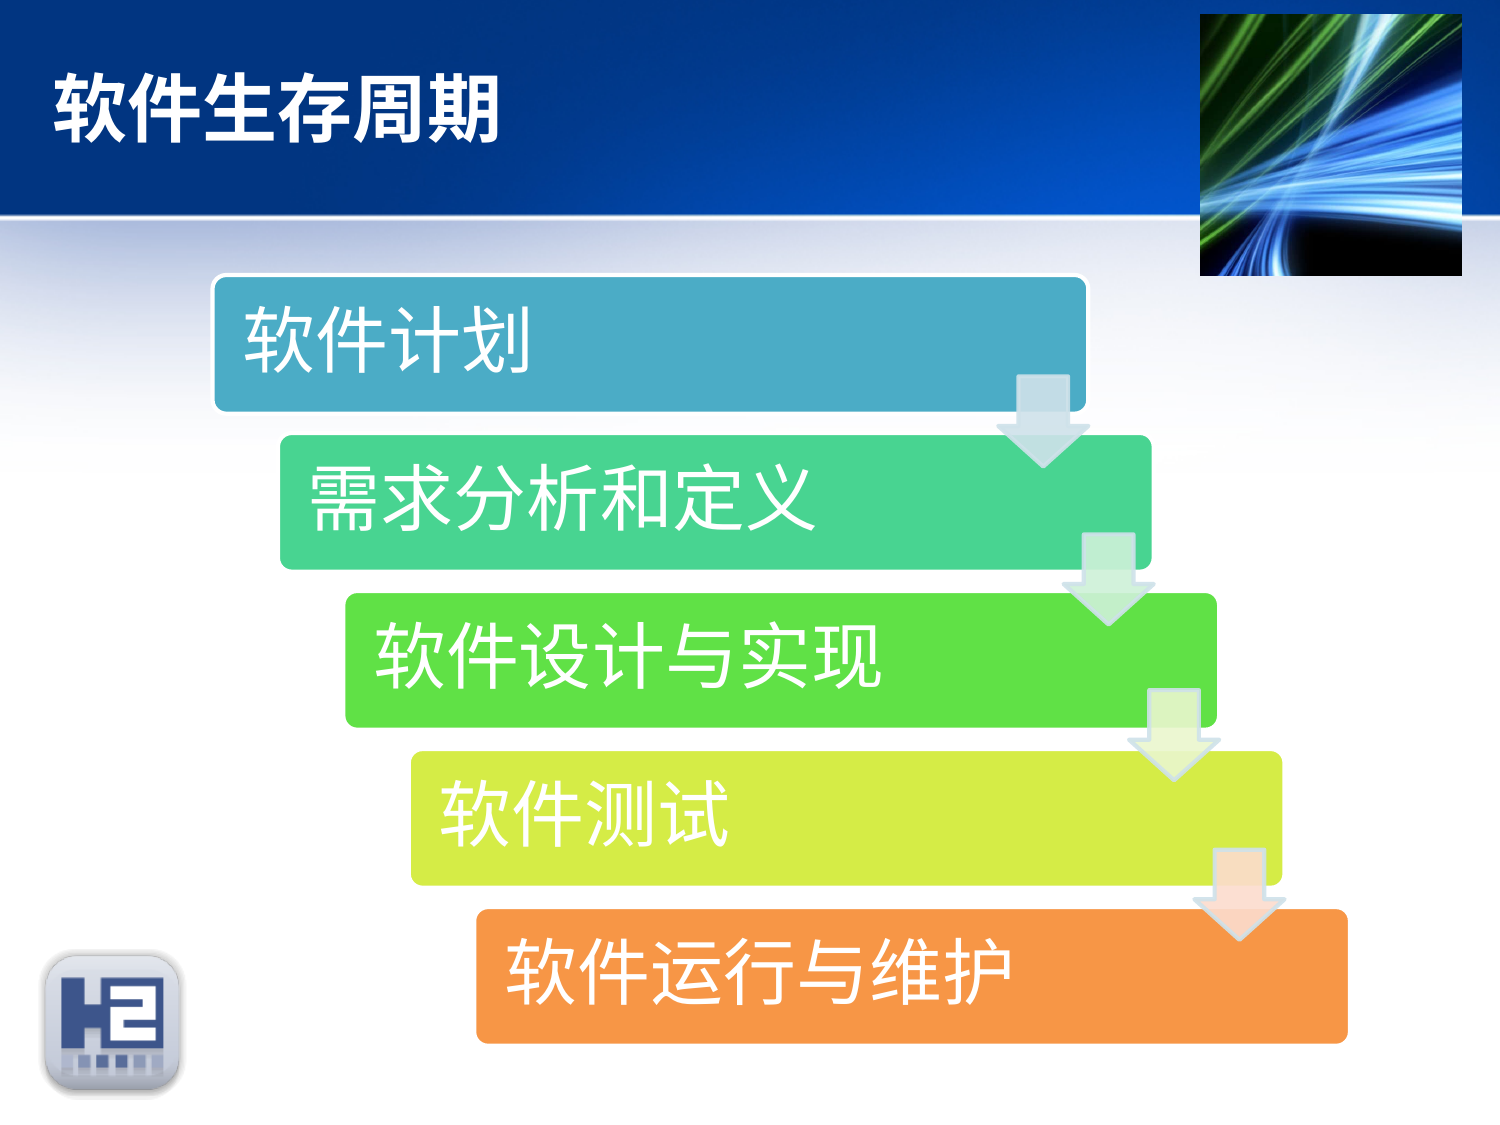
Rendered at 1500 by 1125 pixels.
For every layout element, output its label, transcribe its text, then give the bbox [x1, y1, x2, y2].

title 软件生存周期 [37, 12, 1225, 200]
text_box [212, 274, 1351, 1047]
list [37, 949, 188, 1101]
picture [0, 0, 1500, 1125]
